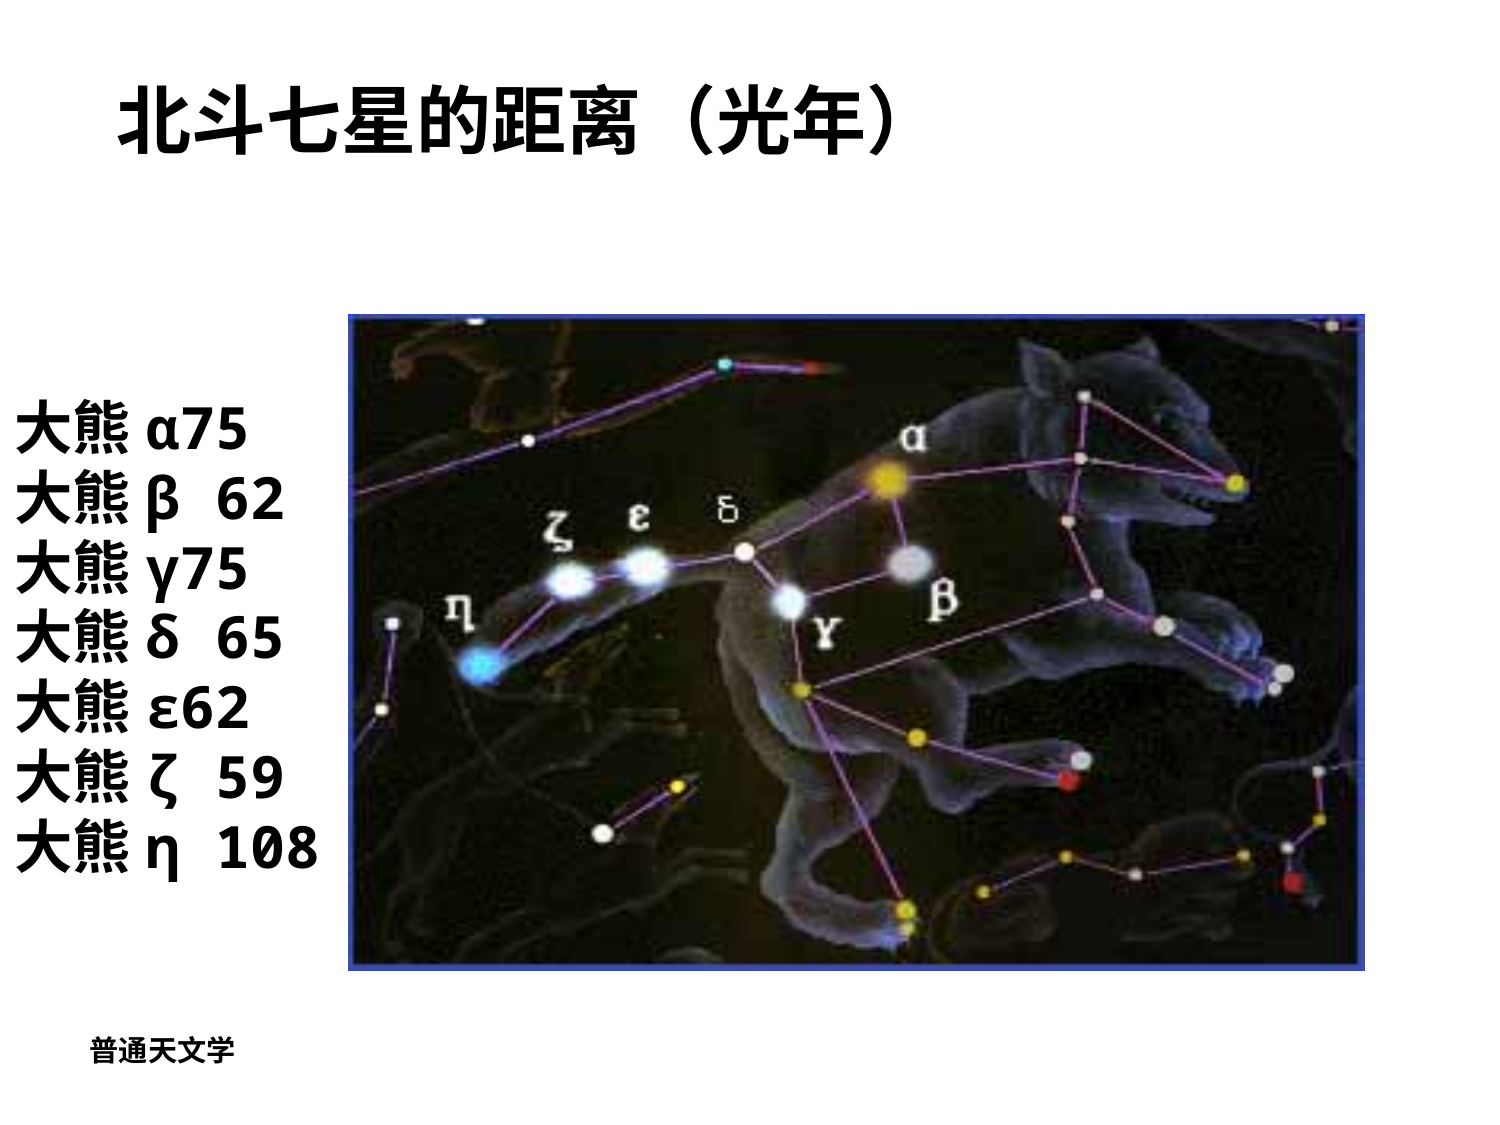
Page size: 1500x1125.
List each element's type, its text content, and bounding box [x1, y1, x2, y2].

text_box 普通天文学 [75, 1024, 425, 1103]
picture [348, 314, 1365, 971]
text_box 大熊α75 大熊β 62 大熊γ75 大熊δ 65 大熊ε62 大熊ζ 59 大熊η 108 [0, 243, 384, 958]
text_box 北斗七星的距离（光年） [101, 66, 957, 172]
